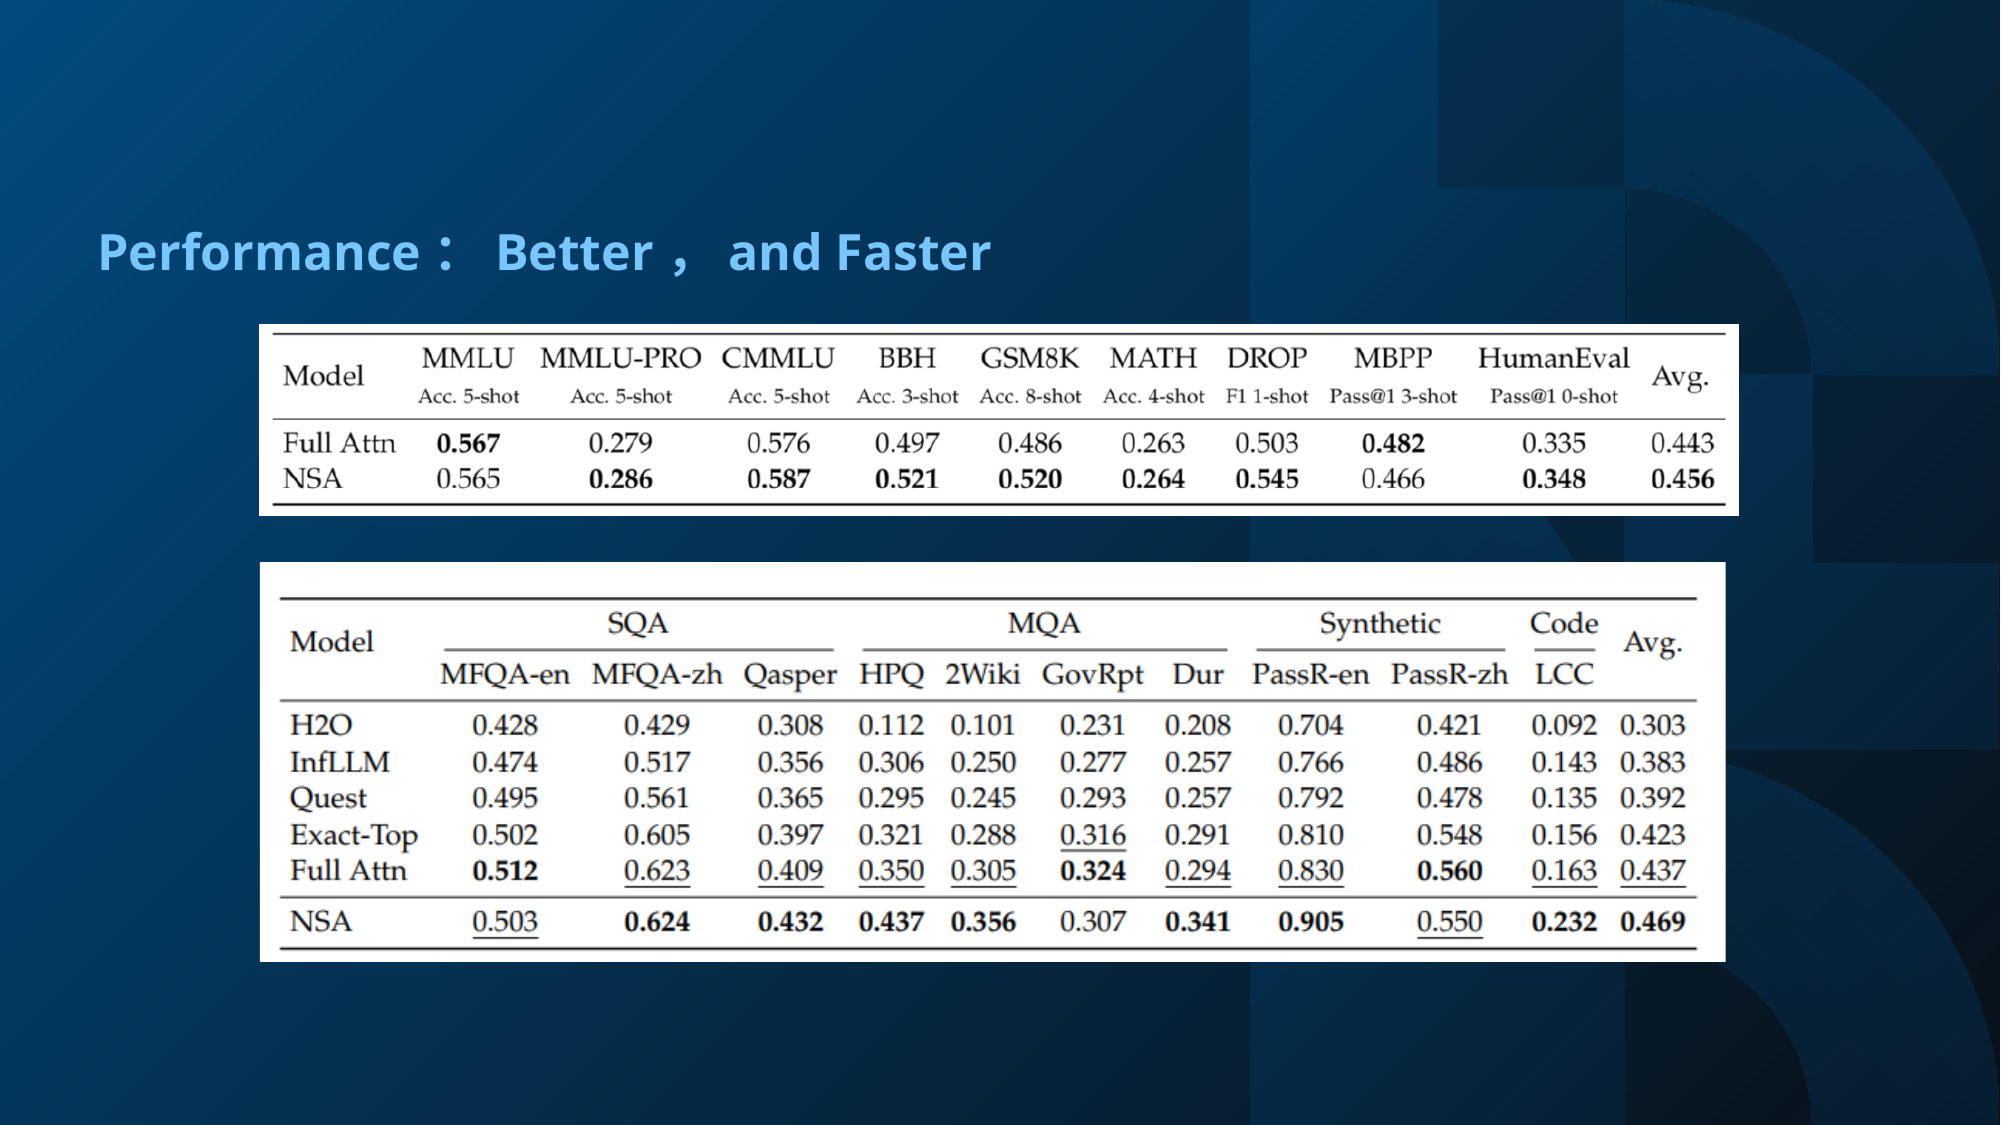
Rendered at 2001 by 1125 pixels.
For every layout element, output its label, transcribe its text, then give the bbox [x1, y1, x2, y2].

picture [259, 562, 1726, 962]
picture [259, 324, 1739, 516]
text_box Performance：Better，and Faster [89, 219, 1776, 978]
